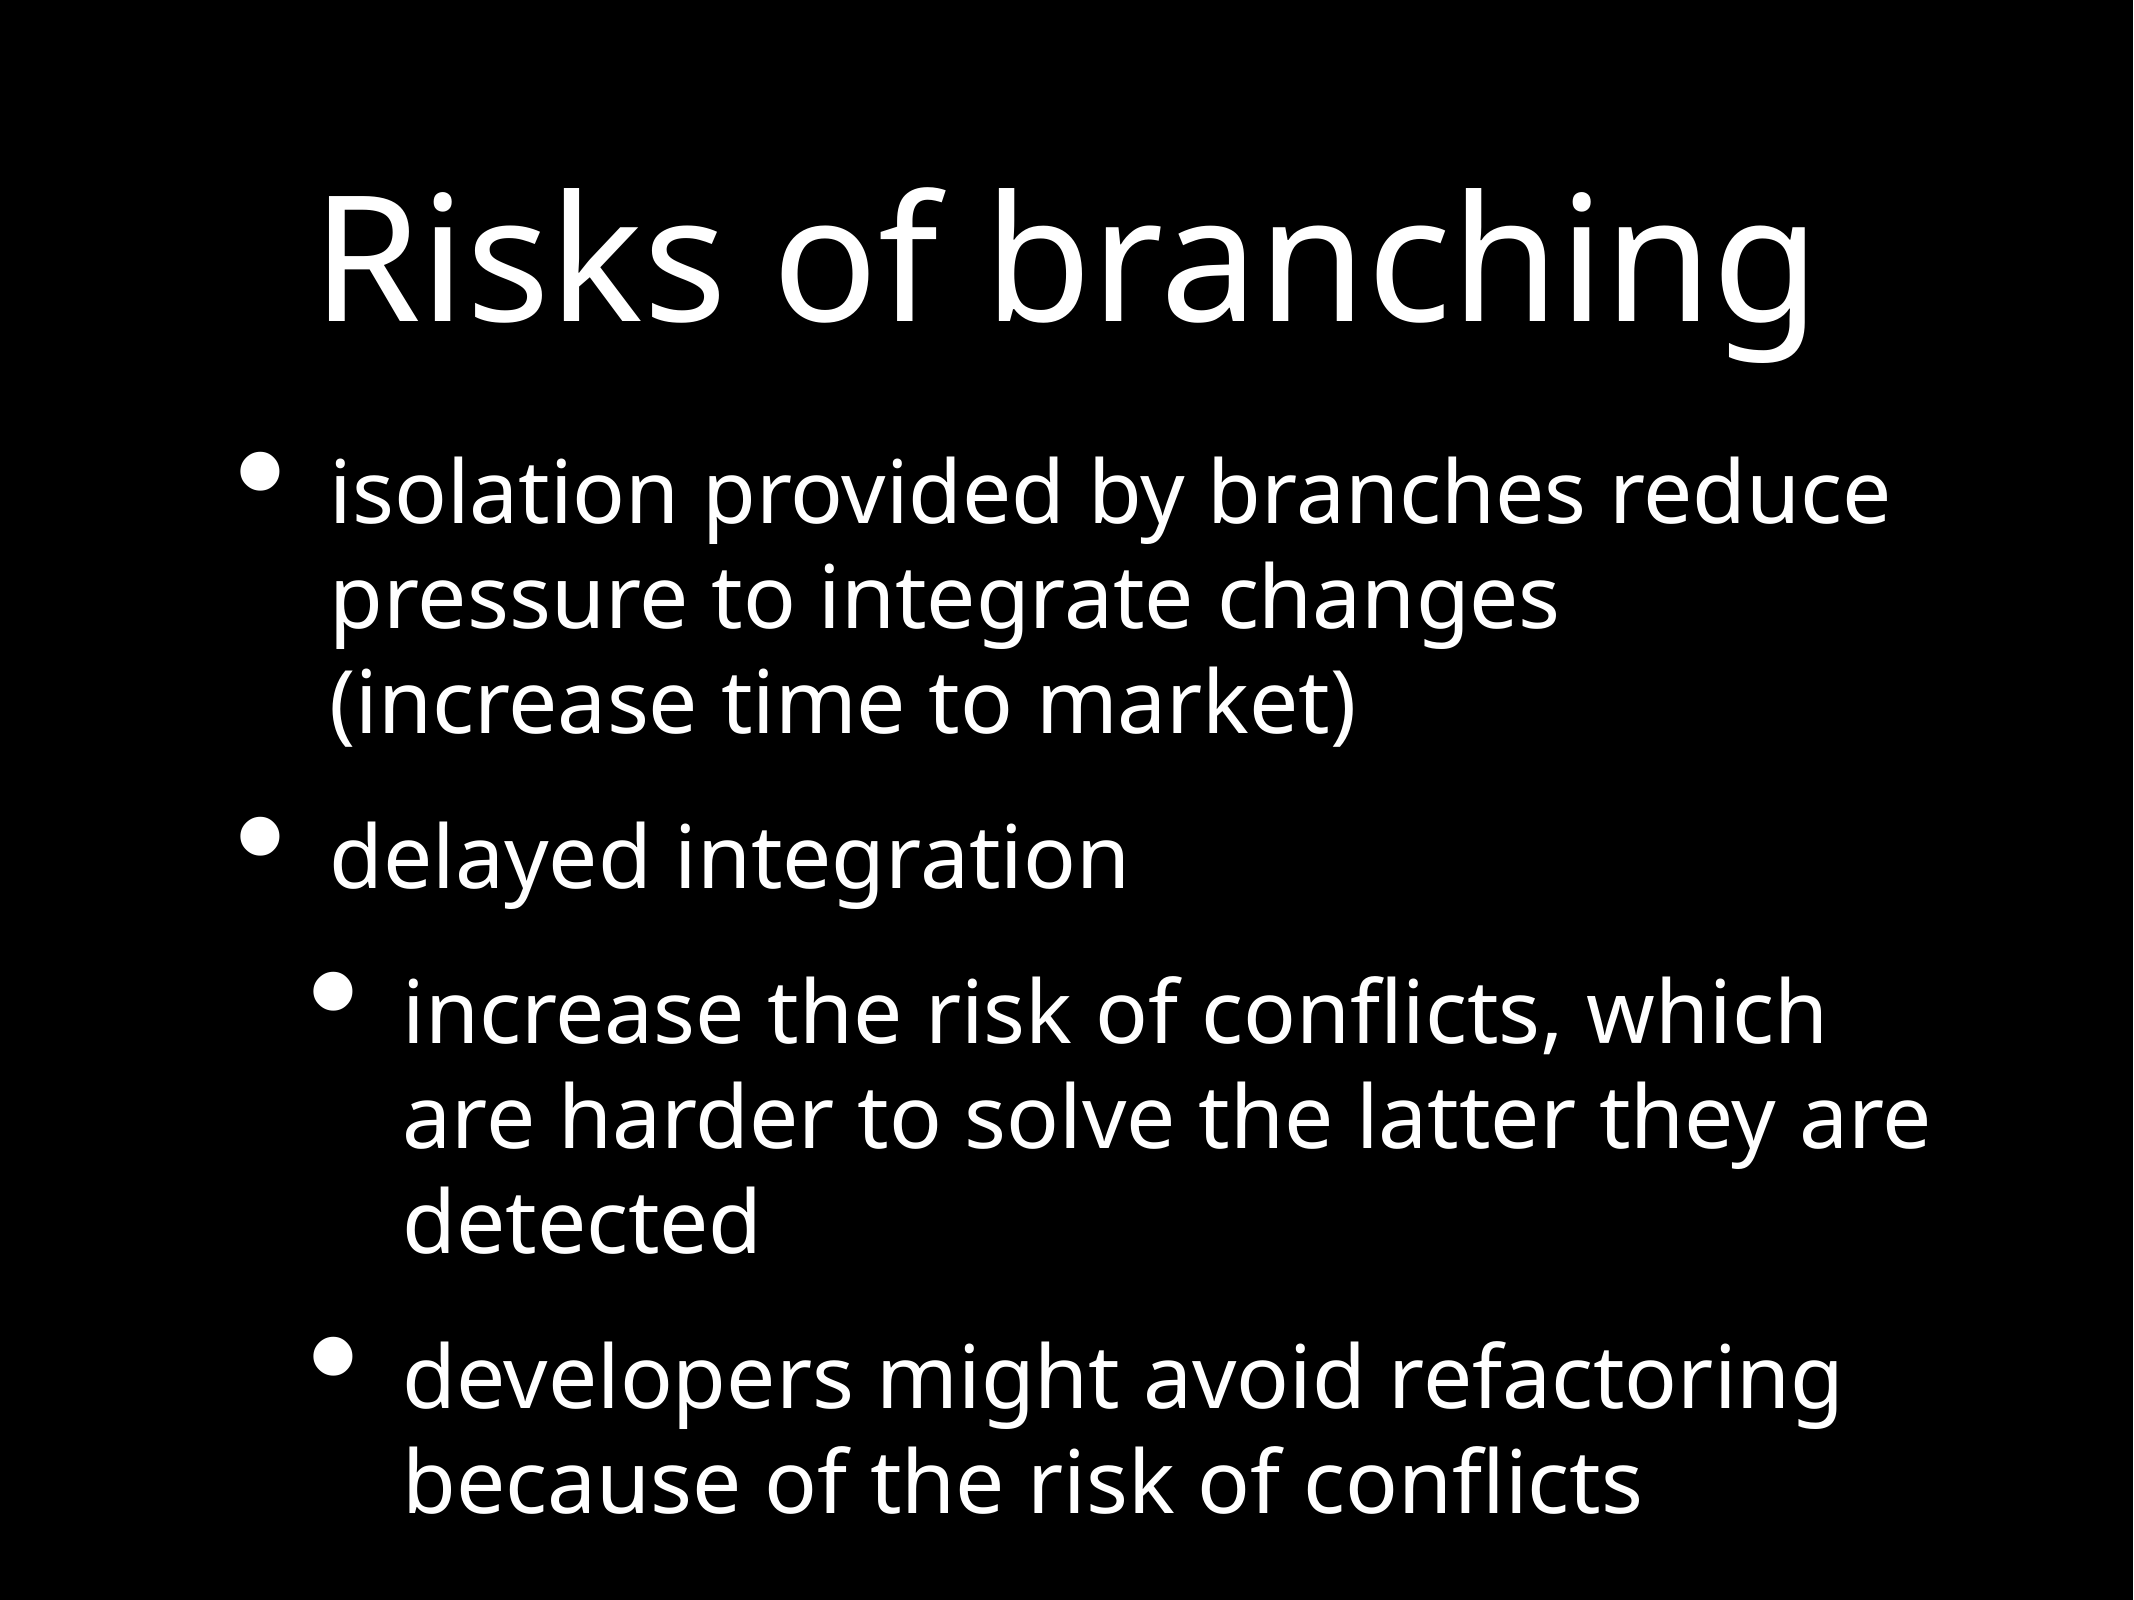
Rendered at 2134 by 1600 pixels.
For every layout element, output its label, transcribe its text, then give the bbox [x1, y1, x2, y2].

list isolation provided by branches reduce pressure to integrate changes (increase time to market) delayed integration increase the risk of conflicts, which are harder to solve the latter they are detected developers might avoid refactoring because of the risk of conflicts [174, 438, 1959, 1529]
title Risks of branching [207, 41, 1926, 438]
